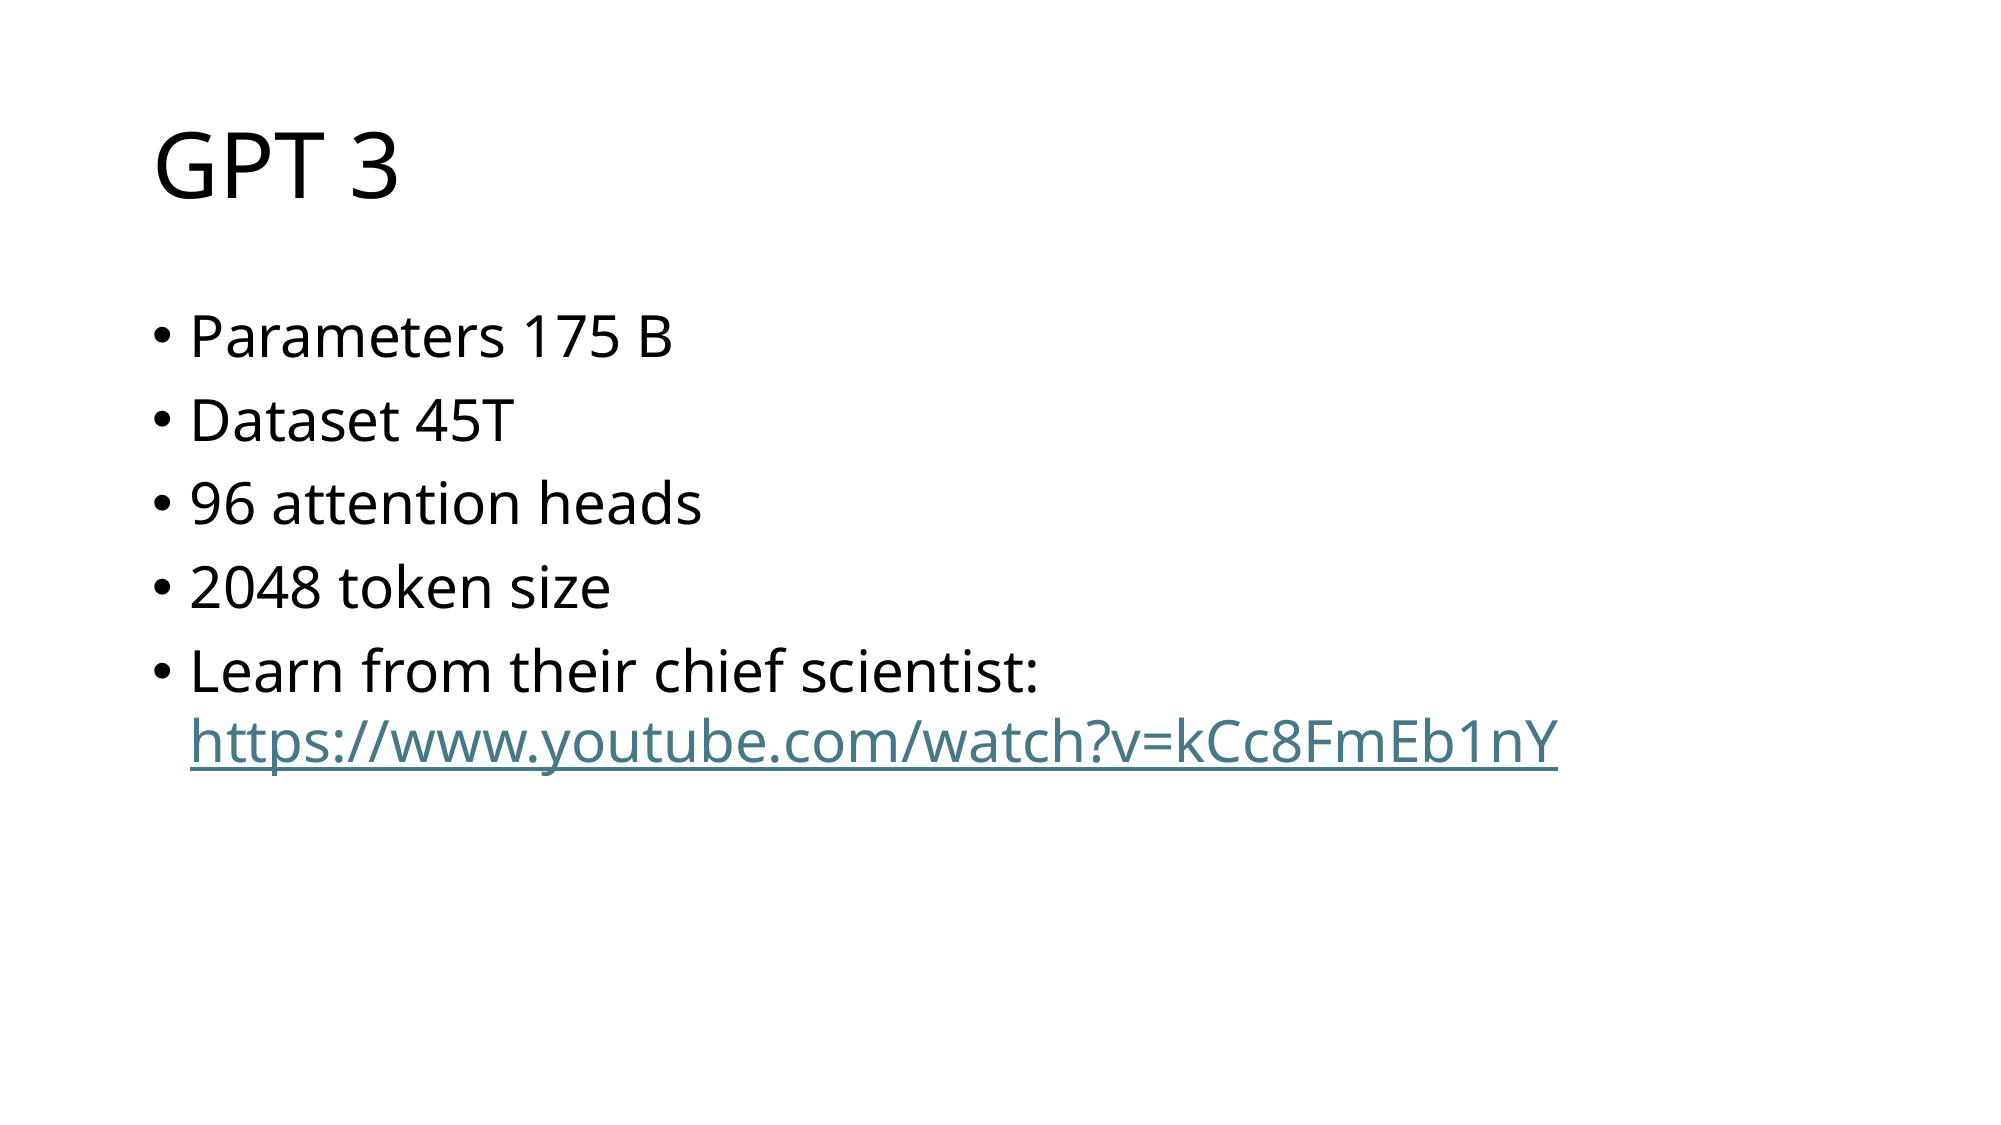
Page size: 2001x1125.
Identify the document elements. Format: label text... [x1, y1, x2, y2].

title GPT 3 [137, 59, 1863, 278]
list Parameters 175 B Dataset 45T 96 attention heads 2048 token size Learn from their chief scientist: https://www.youtube.com/watch?v=kCc8FmEb1nY [137, 299, 1863, 1014]
